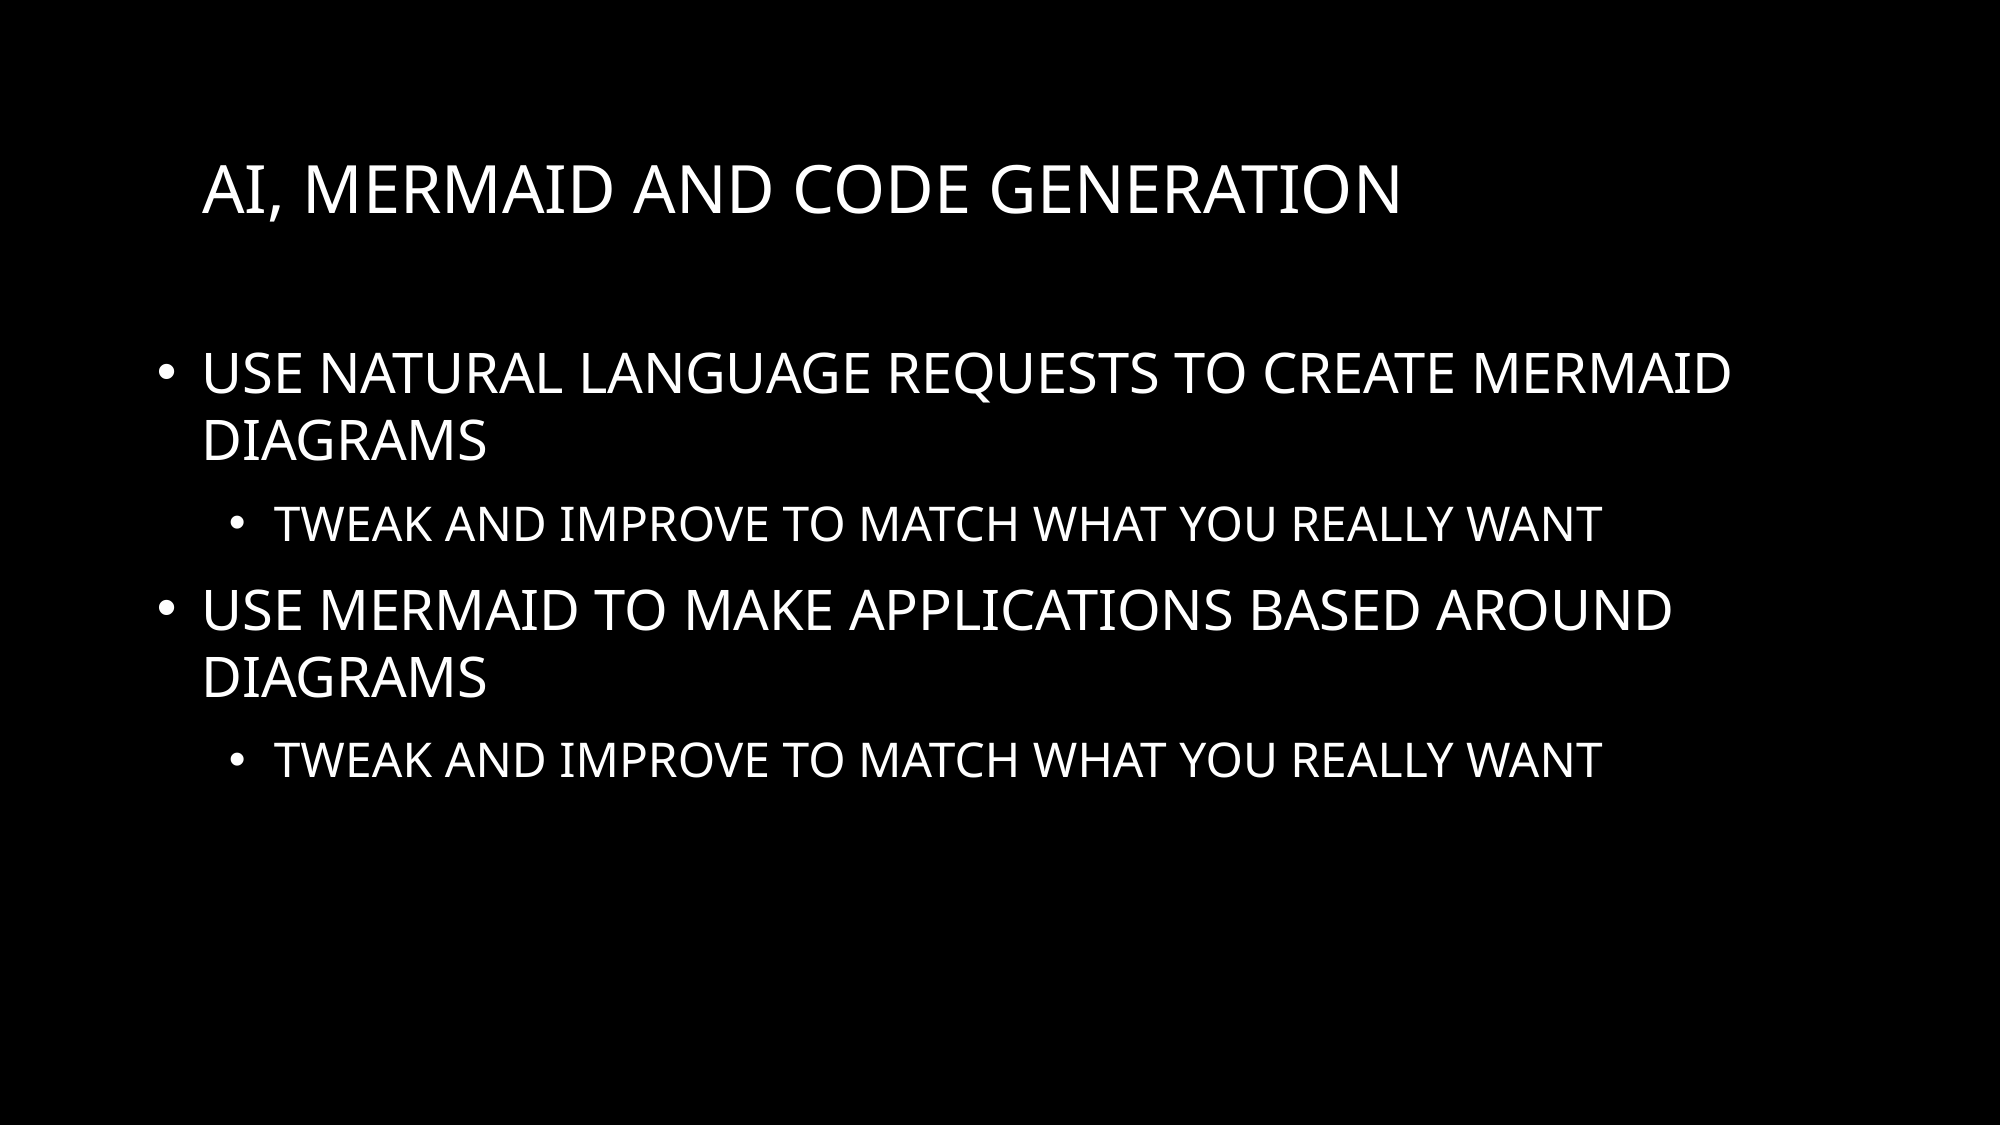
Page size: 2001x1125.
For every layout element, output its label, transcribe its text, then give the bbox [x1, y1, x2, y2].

list Use natural language requests to create Mermaid diagrams Tweak and improve to match what you really want Use Mermaid to make applications based around diagrams Tweak and improve to match what you really want [141, 328, 1858, 797]
title AI, Mermaid and Code generation [187, 99, 1813, 274]
